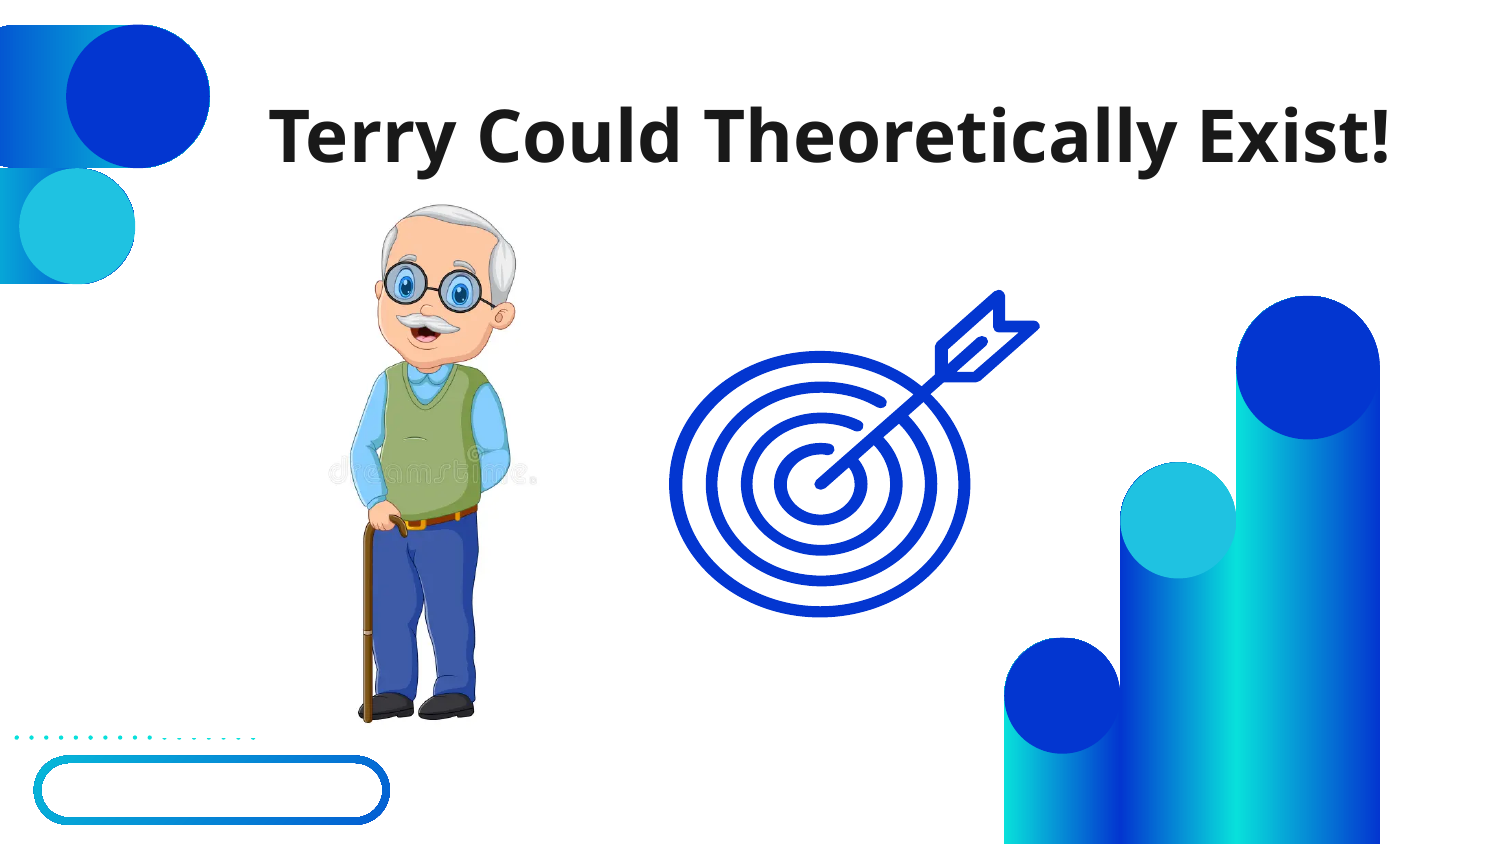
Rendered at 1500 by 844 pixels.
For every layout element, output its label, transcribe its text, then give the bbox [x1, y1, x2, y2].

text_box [0, 167, 136, 285]
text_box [0, 24, 210, 169]
picture [158, 188, 707, 738]
title Terry Could Theoretically Exist! [215, 74, 1463, 169]
text_box [711, 290, 1004, 617]
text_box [1003, 295, 1380, 844]
